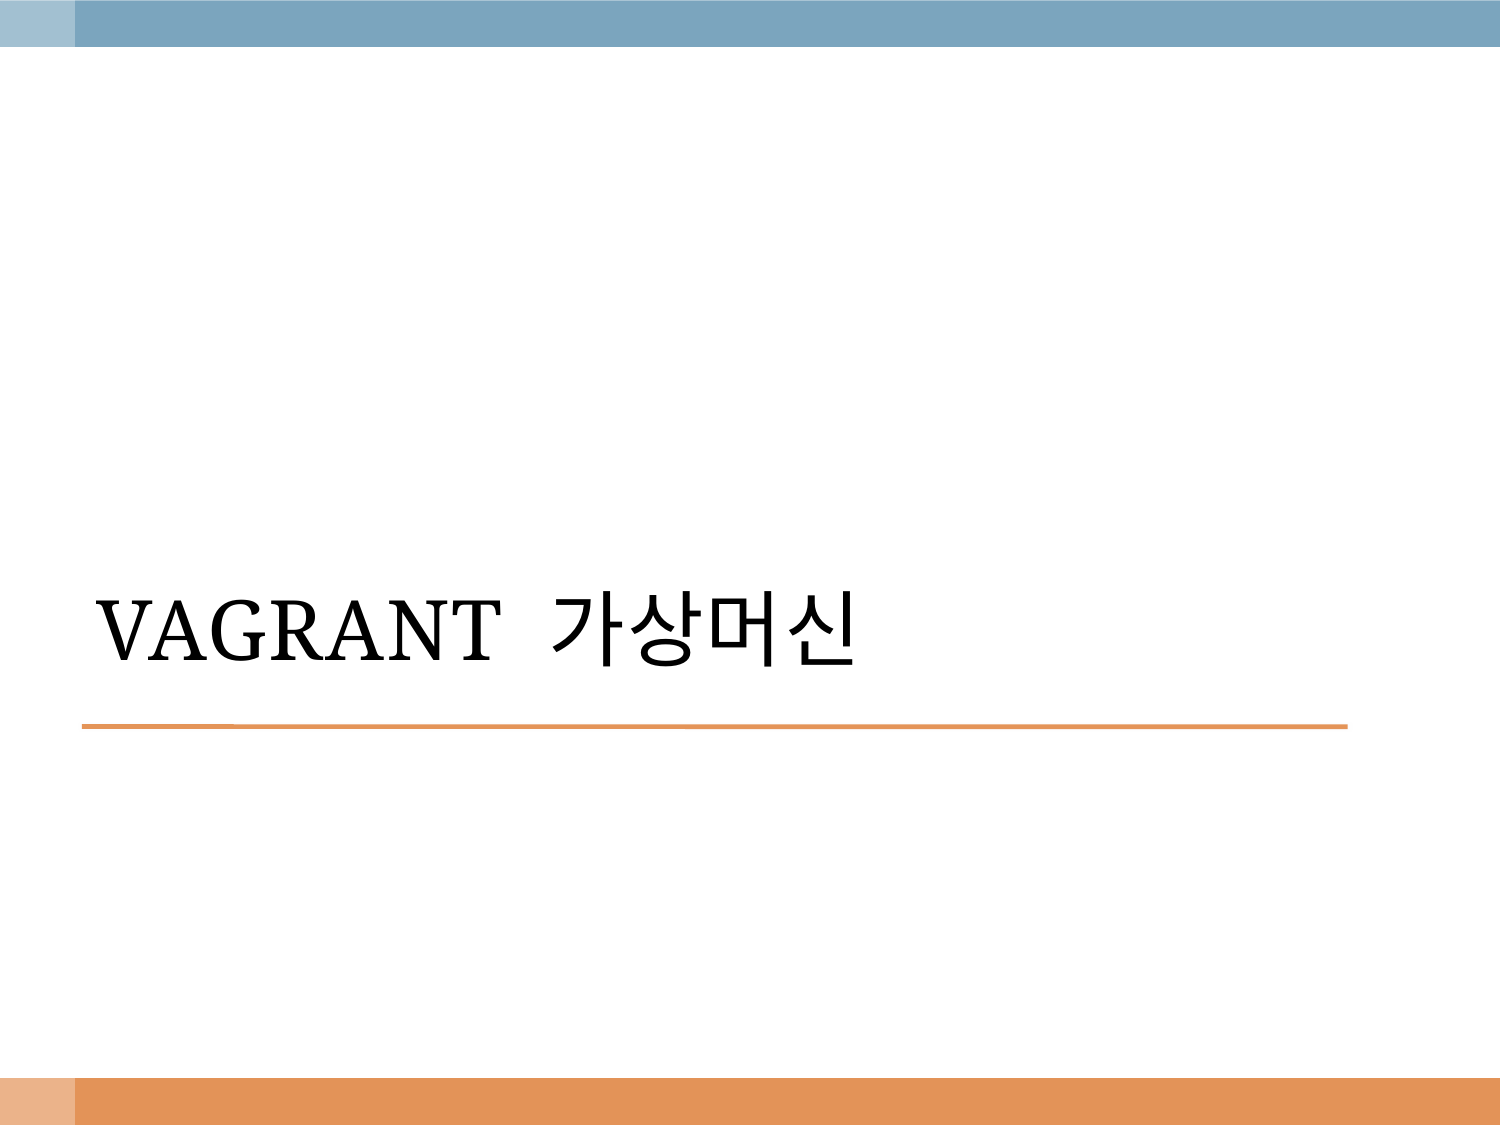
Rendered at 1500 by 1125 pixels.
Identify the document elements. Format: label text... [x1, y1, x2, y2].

title Vagrant 가상머신 [82, 503, 1348, 751]
